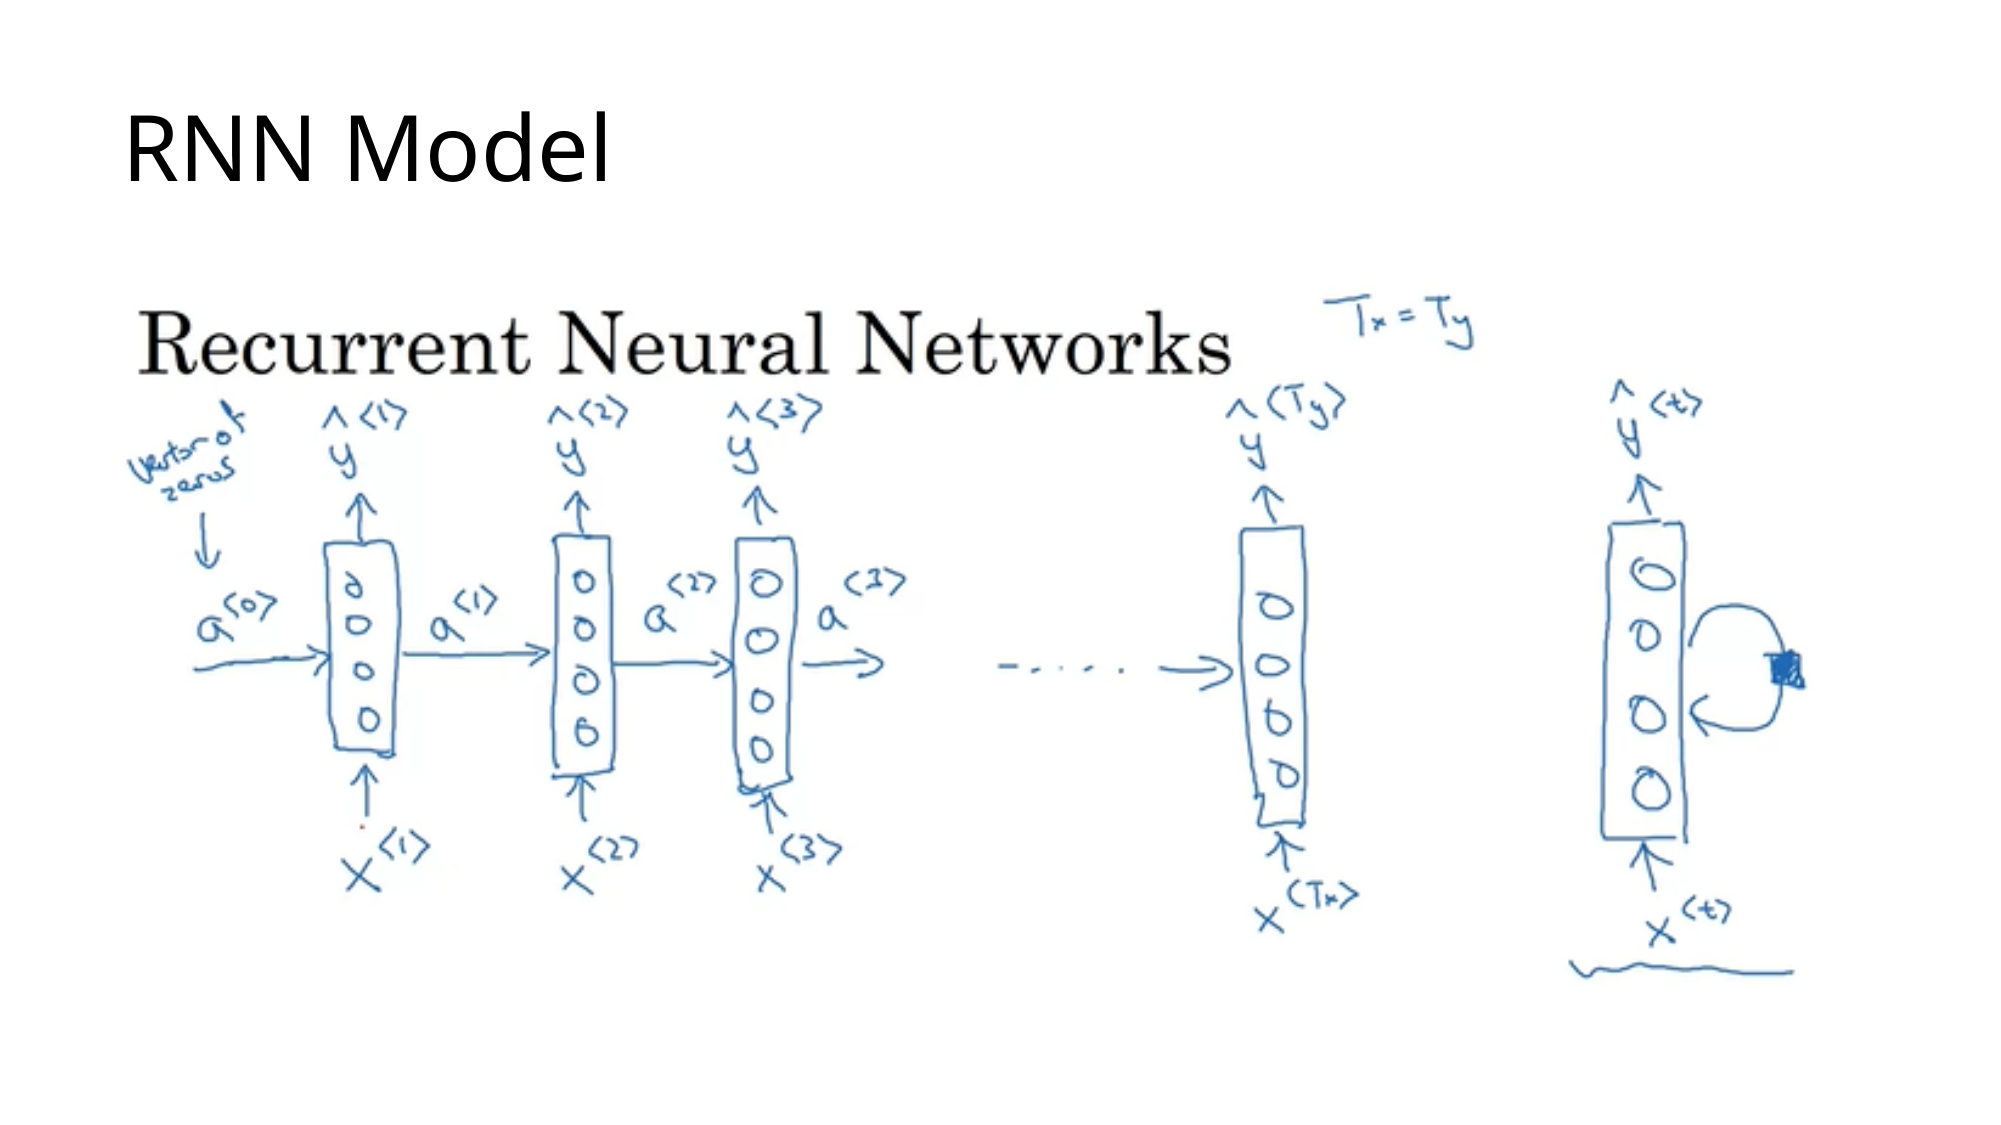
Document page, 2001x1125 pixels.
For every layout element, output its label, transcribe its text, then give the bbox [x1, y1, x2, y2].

title RNN Model [107, 42, 1833, 261]
picture [107, 277, 1893, 1043]
